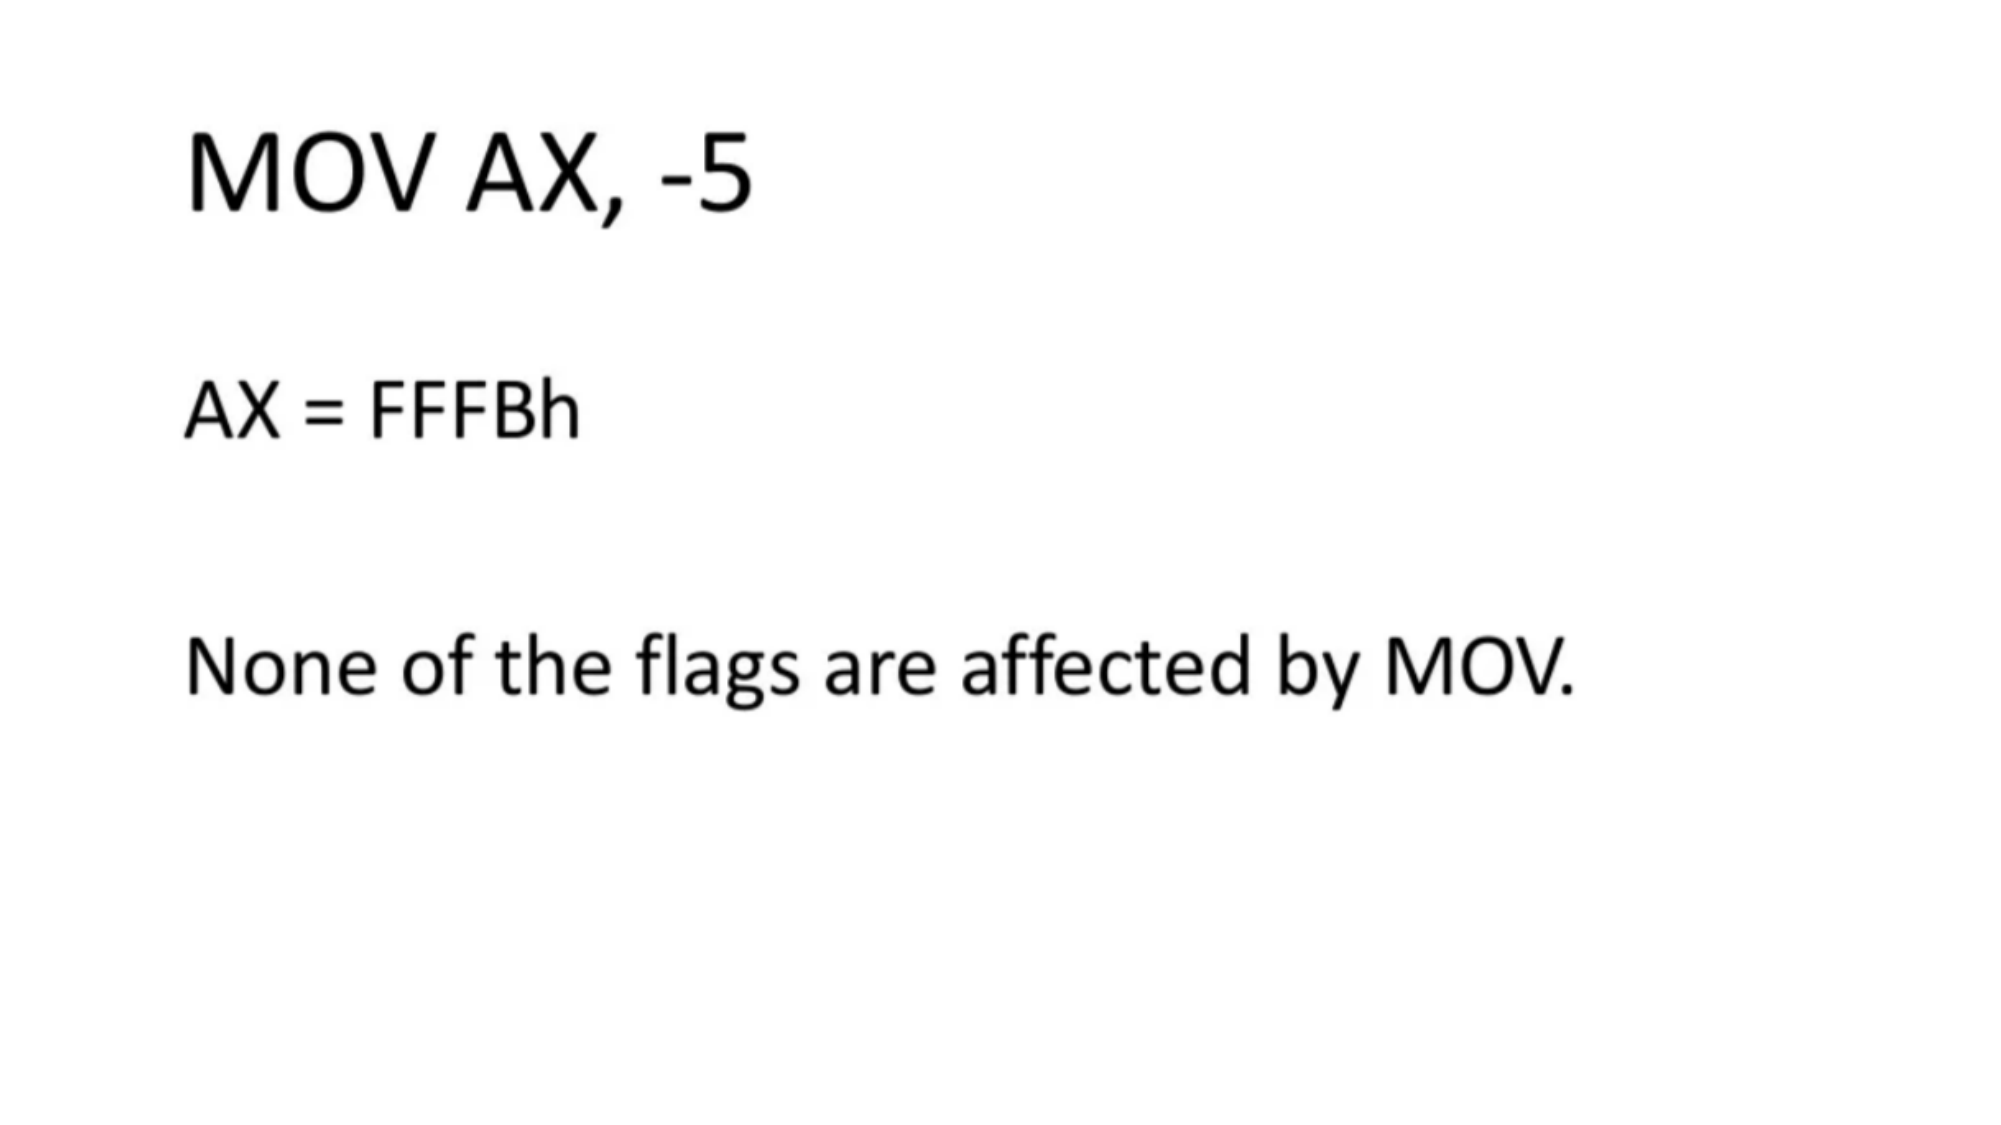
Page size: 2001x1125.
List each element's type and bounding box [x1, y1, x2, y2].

picture [161, 105, 1786, 761]
